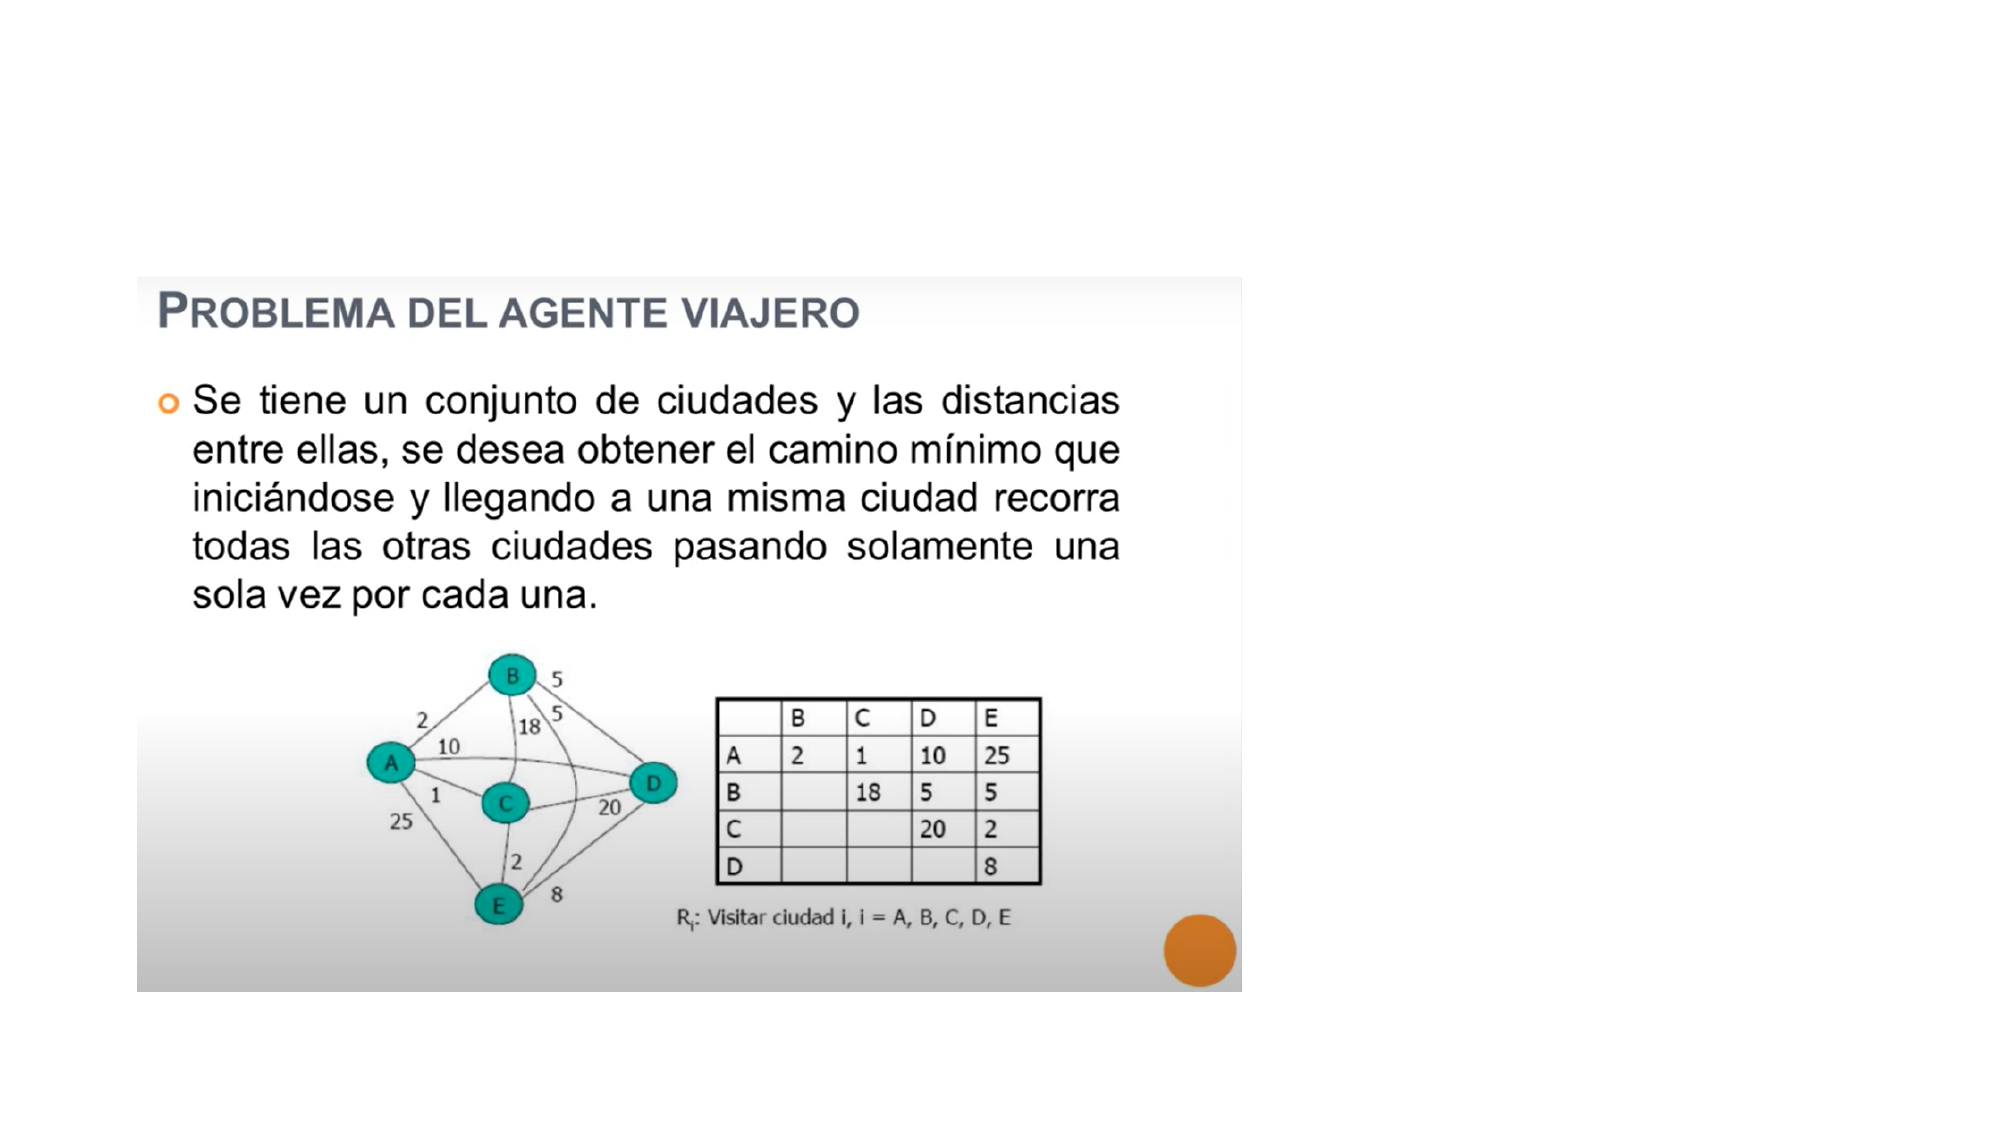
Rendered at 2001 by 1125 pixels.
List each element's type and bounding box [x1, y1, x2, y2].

list [137, 277, 1242, 992]
